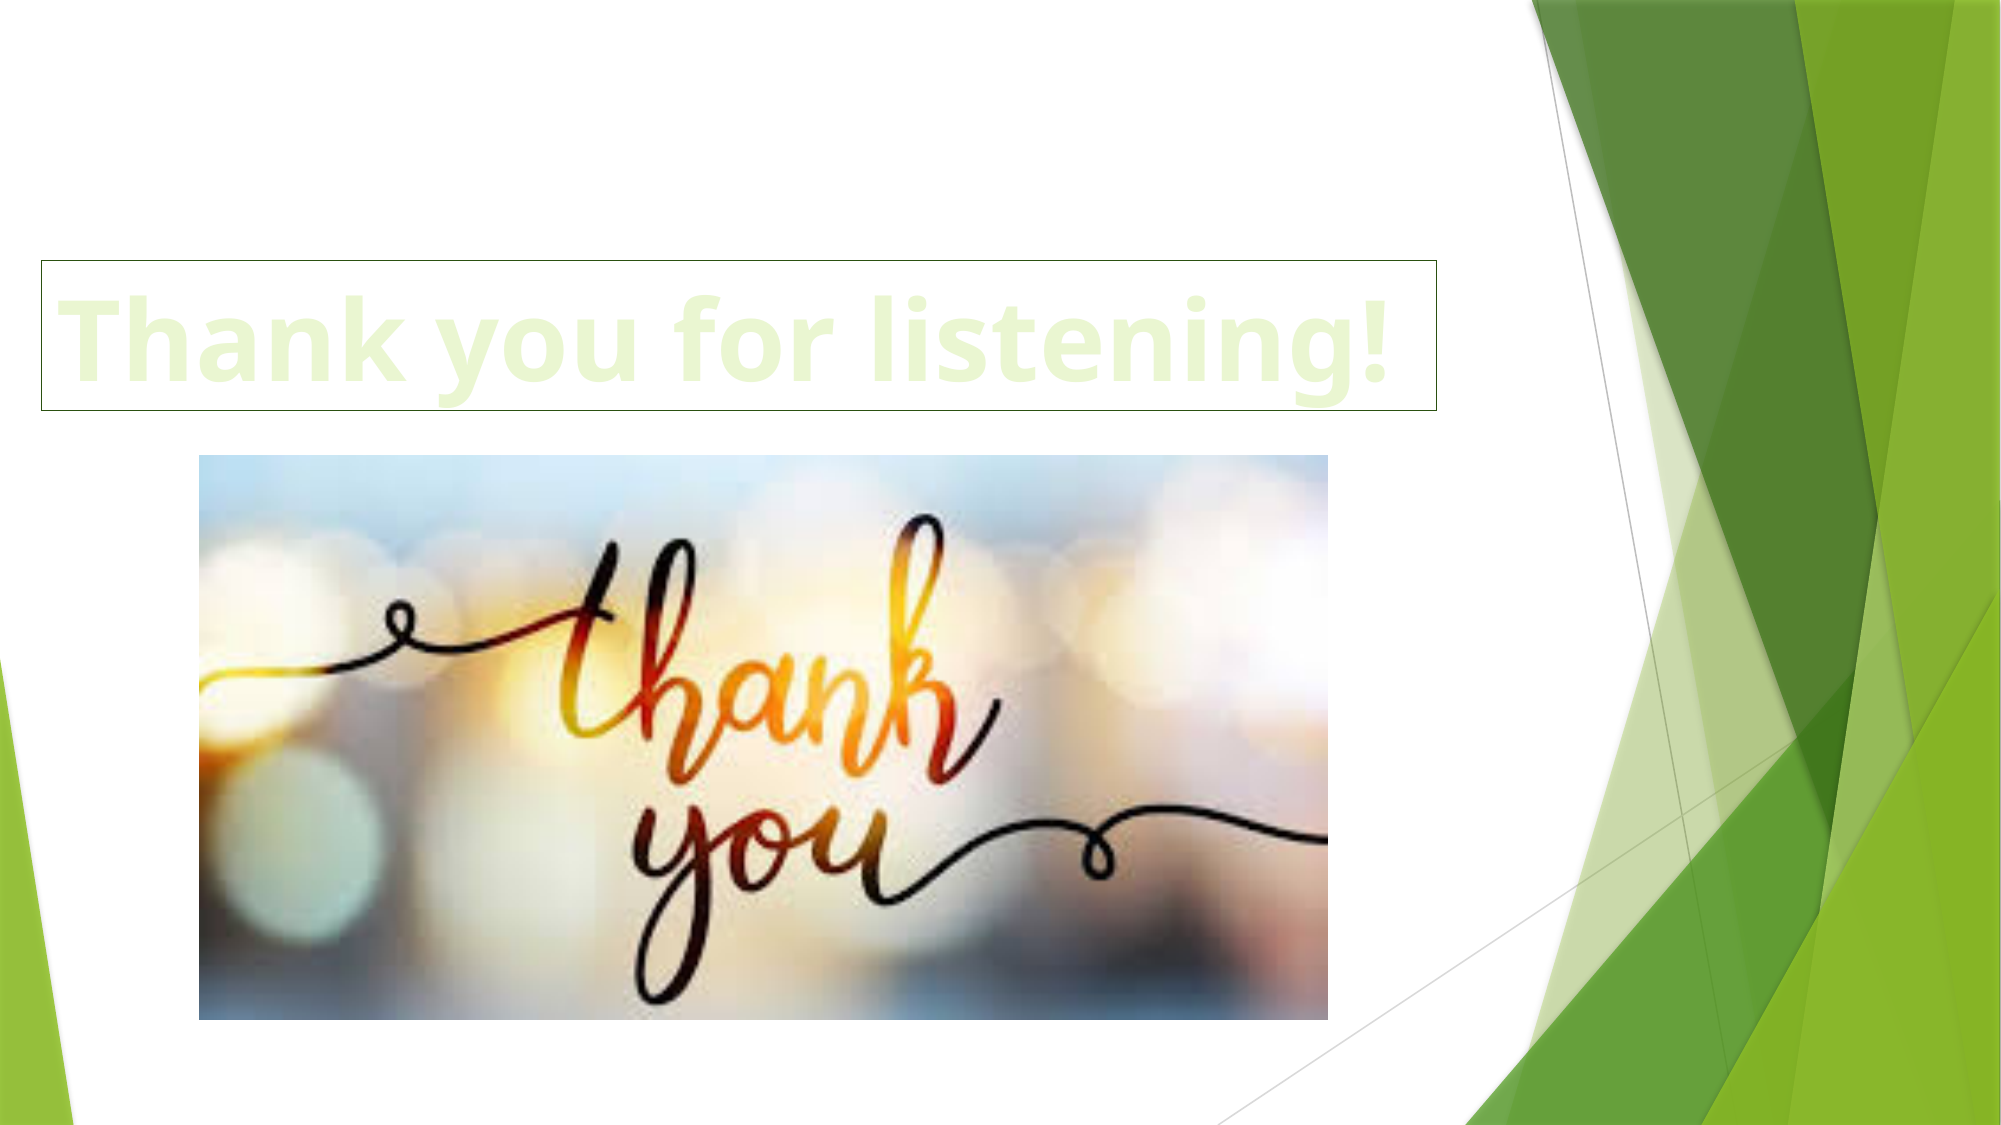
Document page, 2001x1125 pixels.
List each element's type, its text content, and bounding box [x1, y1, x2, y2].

text_box Thank you for listening! [41, 260, 1437, 411]
picture [198, 454, 1329, 1021]
